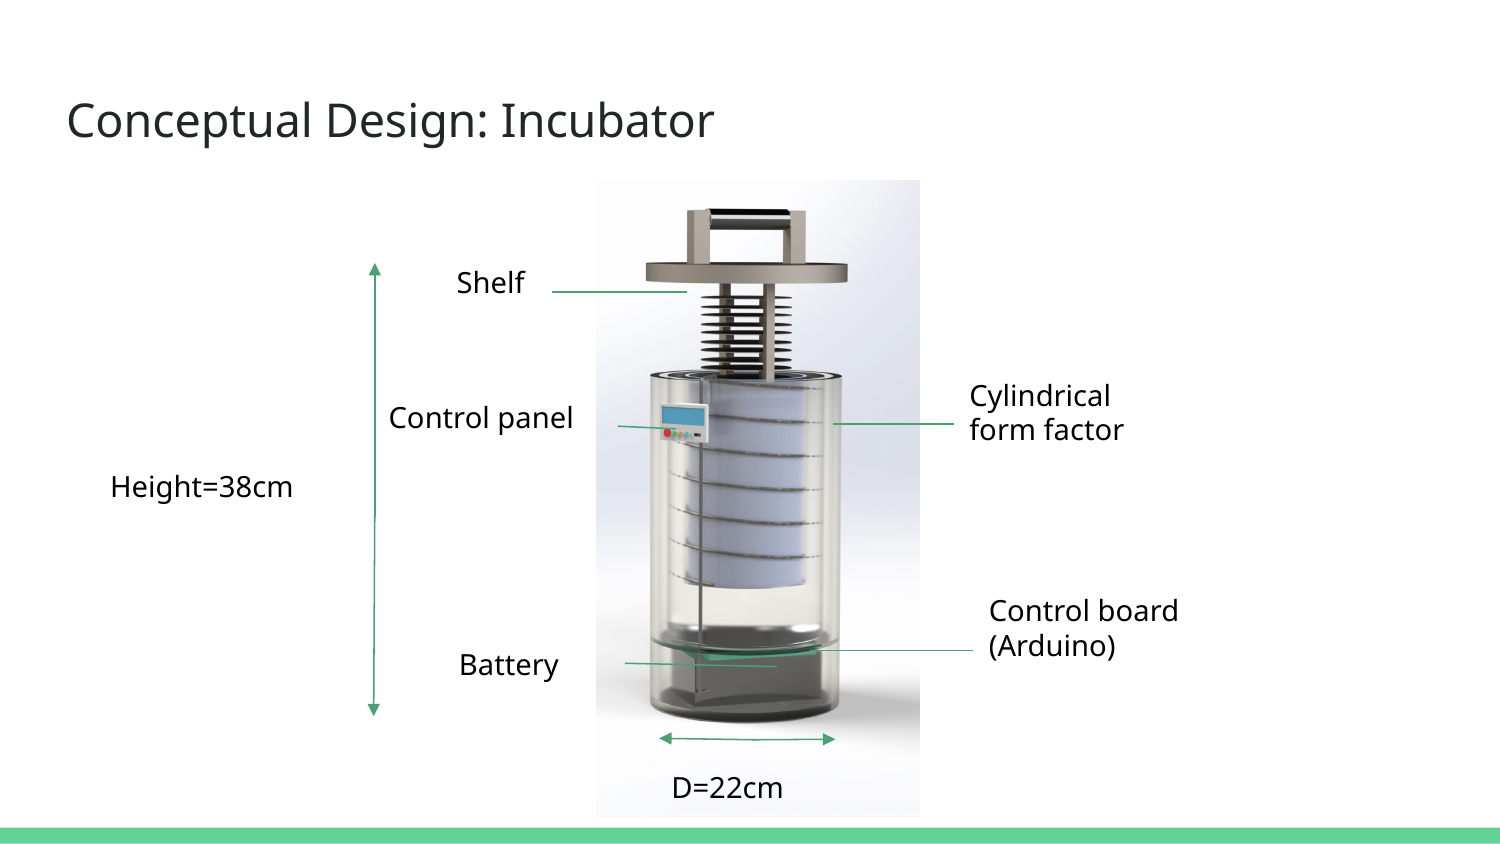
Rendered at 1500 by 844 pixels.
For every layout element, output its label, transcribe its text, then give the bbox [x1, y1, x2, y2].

text_box Height=38cm [94, 453, 370, 519]
text_box Cylindrical form factor [954, 361, 1190, 462]
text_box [617, 425, 676, 430]
title Conceptual Design: Incubator [51, 72, 1449, 167]
text_box Control board (Arduino) [973, 577, 1298, 678]
picture [595, 180, 921, 817]
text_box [624, 663, 778, 667]
text_box Control panel [379, 384, 590, 450]
text_box Battery [443, 630, 590, 696]
text_box Shelf [441, 249, 590, 315]
